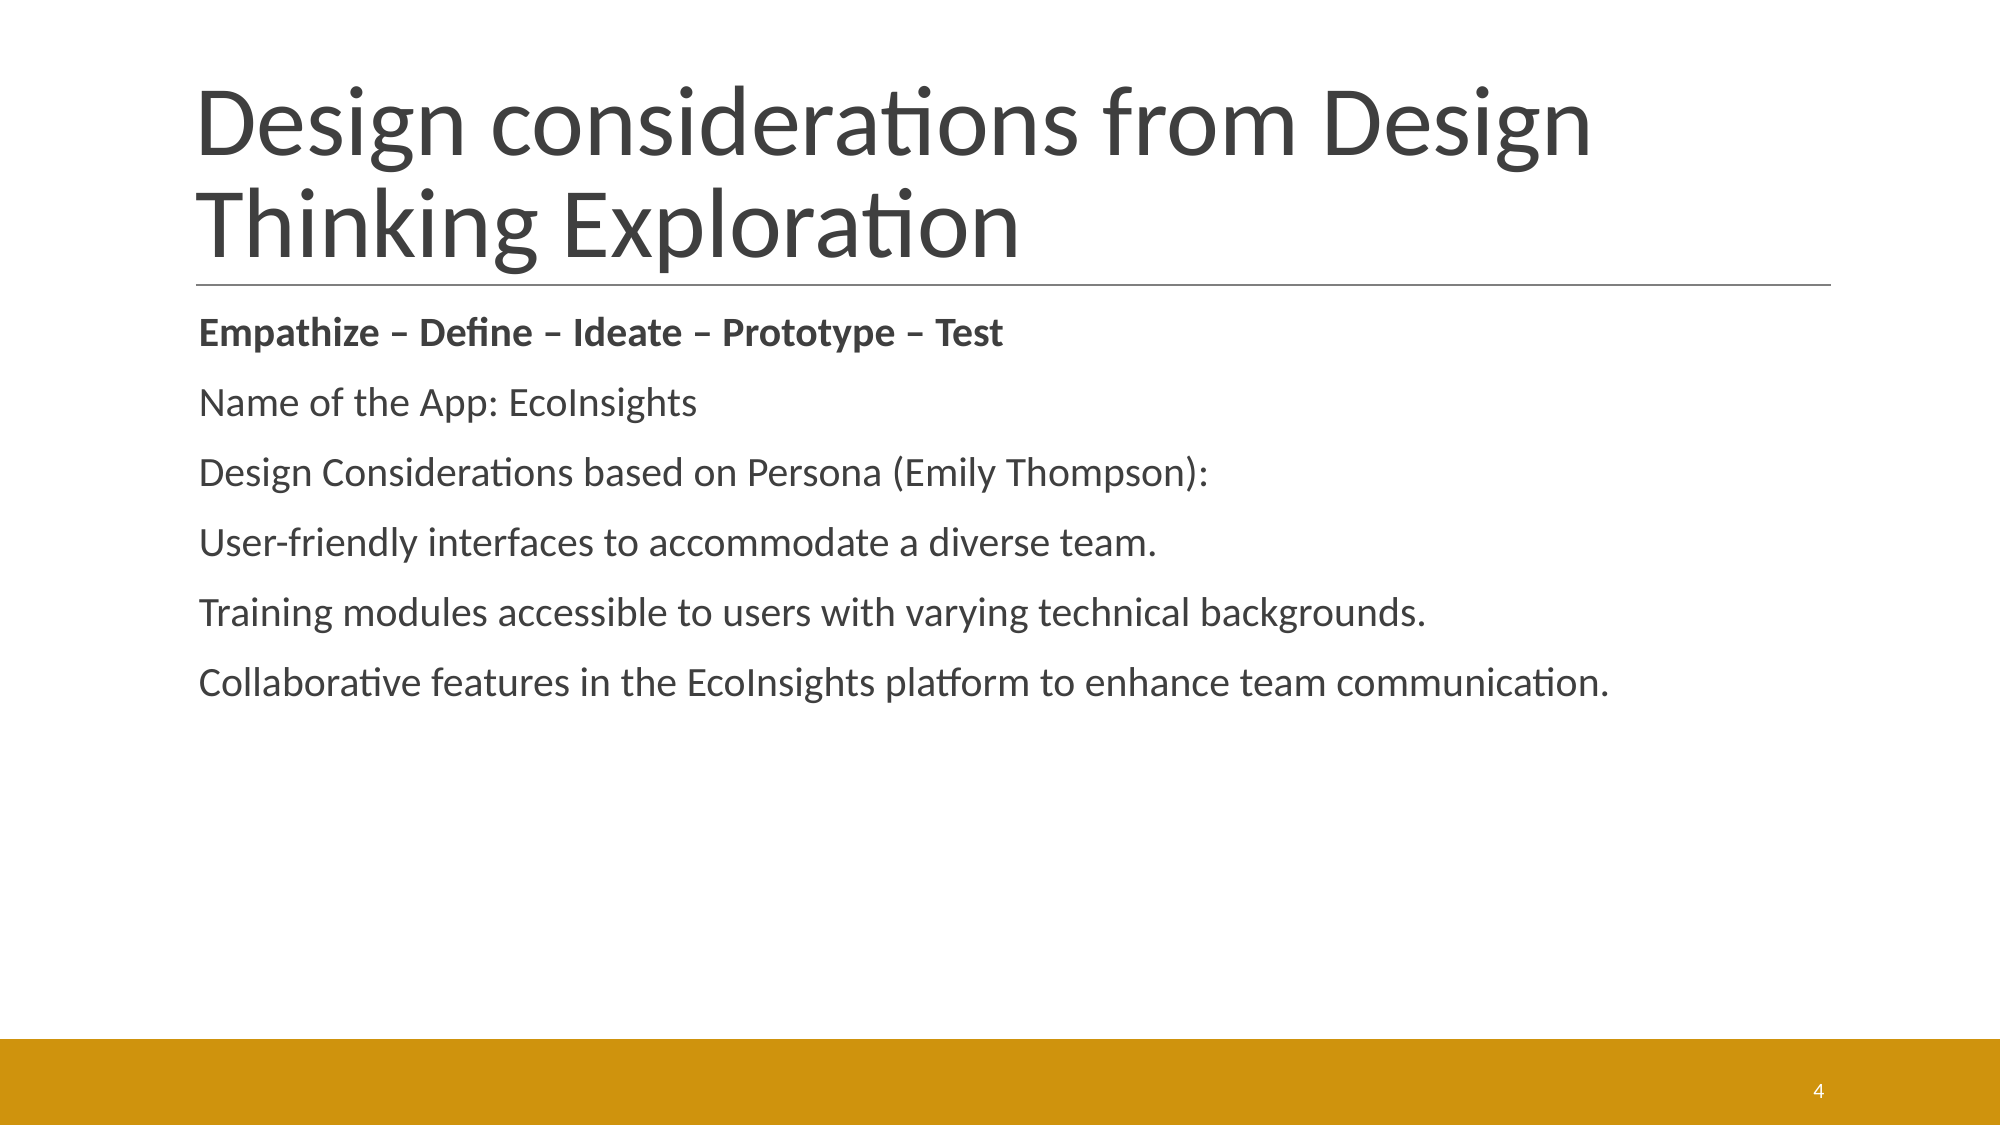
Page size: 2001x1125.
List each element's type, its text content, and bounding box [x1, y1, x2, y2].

title Design considerations from Design Thinking Exploration [180, 47, 1830, 285]
list Empathize – Define – Ideate – Prototype – Test Name of the App: EcoInsights Design Considerations based on Persona (Emily Thompson): User-friendly interfaces to accommodate a diverse team. Training modules accessible to users with varying technical backgrounds. Collaborative features in the EcoInsights platform to enhance team communication. [180, 302, 1830, 963]
slide_number 4 [1624, 1059, 1840, 1120]
